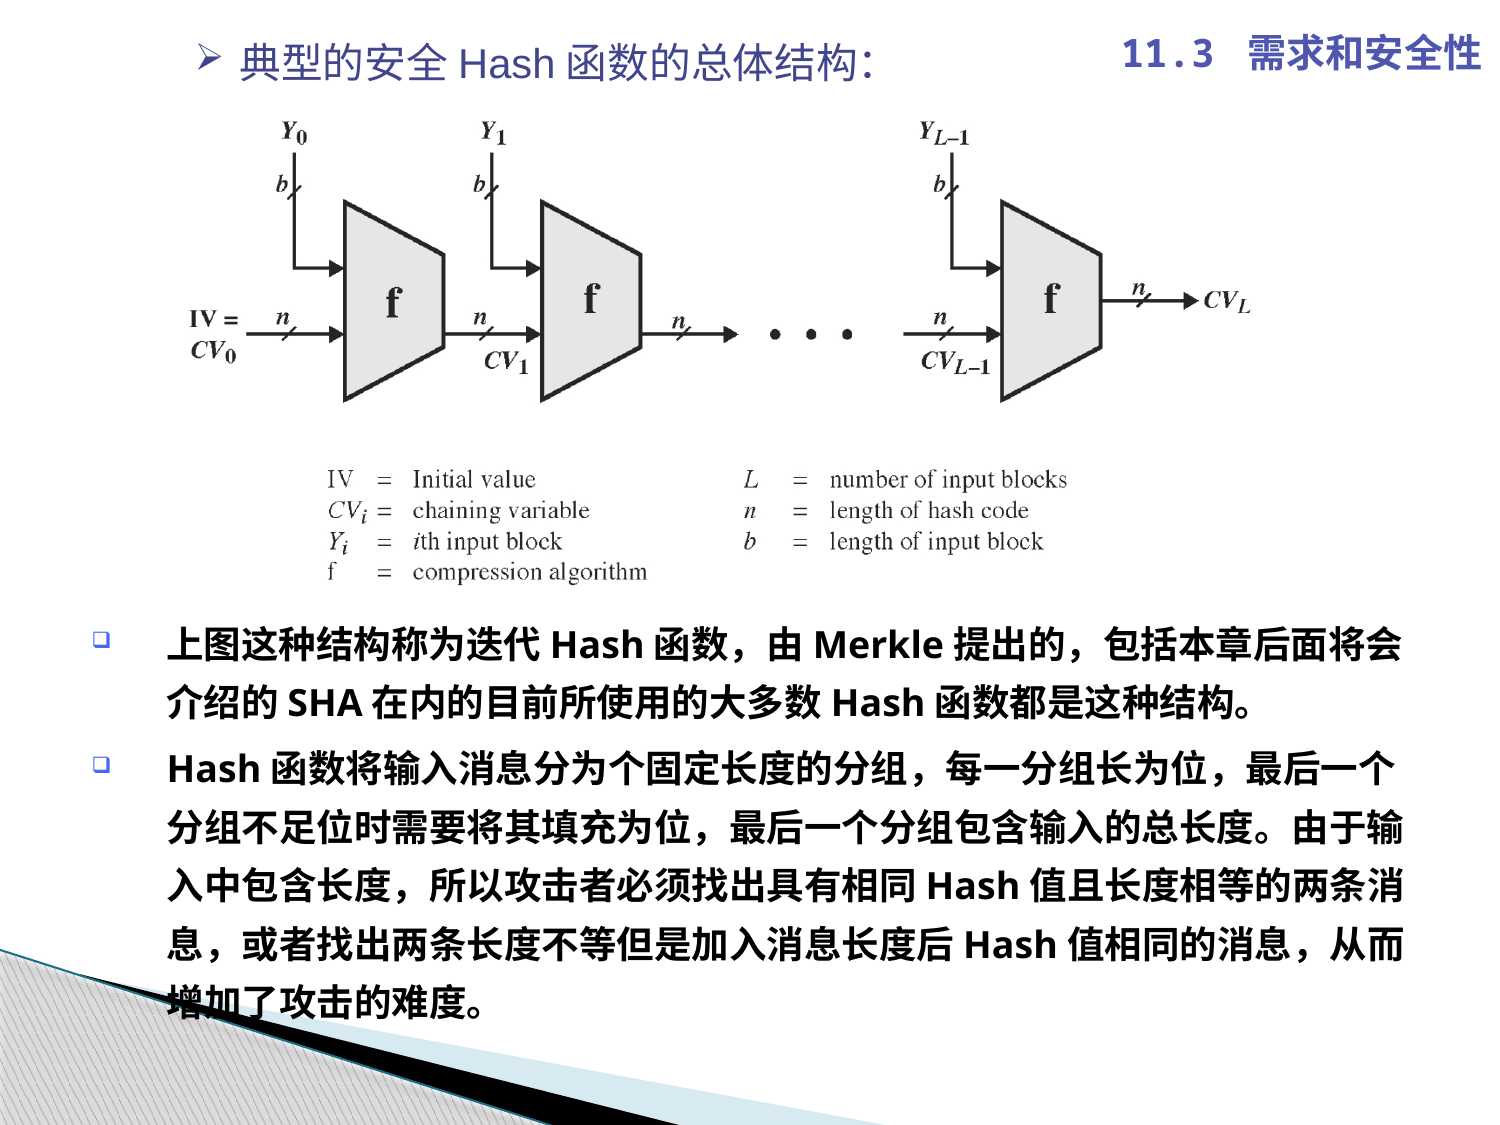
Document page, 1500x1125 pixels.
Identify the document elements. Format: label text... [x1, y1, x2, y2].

picture [182, 113, 1259, 588]
text_box 11.3 需求和安全性 [1104, 0, 1499, 104]
